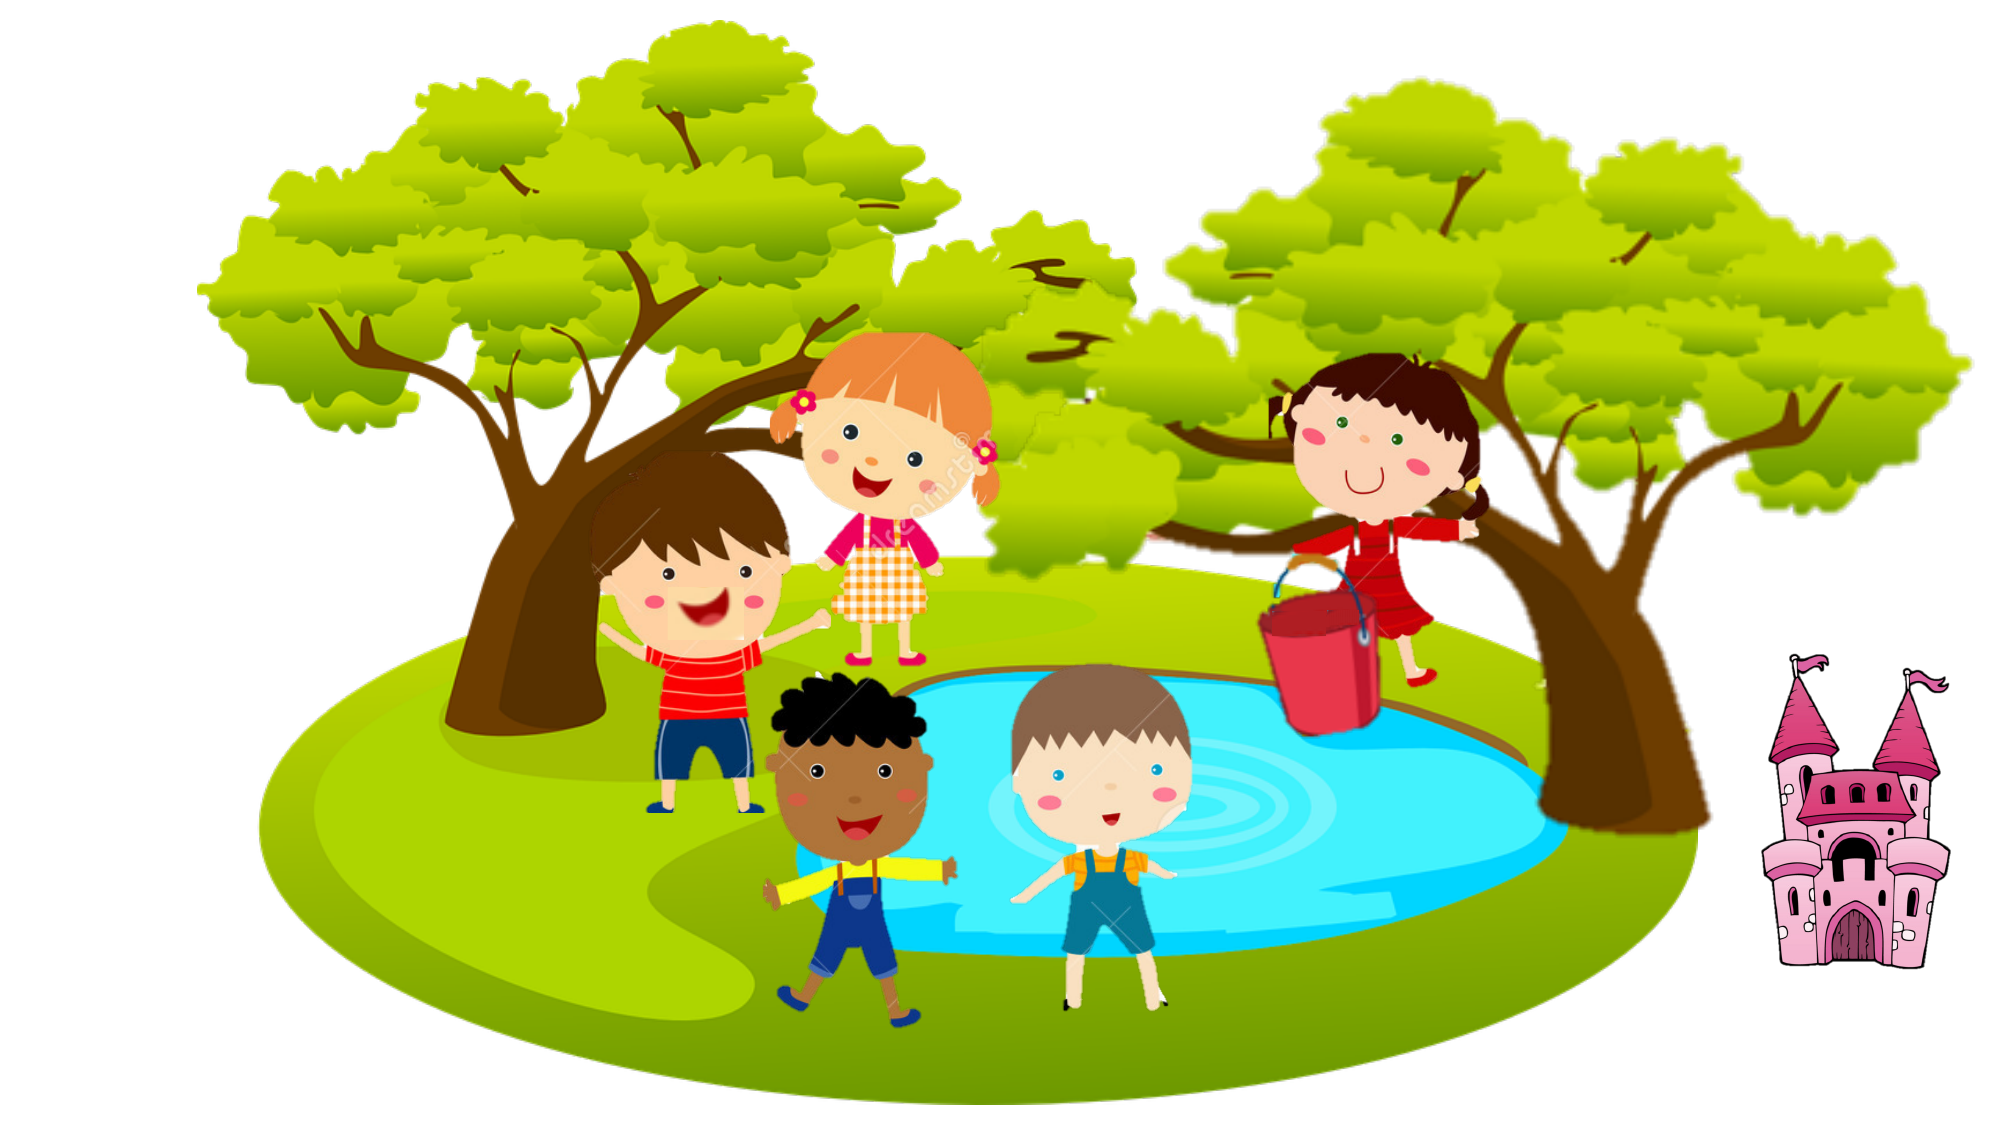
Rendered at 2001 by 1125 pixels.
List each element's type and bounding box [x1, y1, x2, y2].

text_box [580, 414, 831, 813]
picture [197, 20, 2000, 1105]
text_box [1192, 522, 1423, 751]
